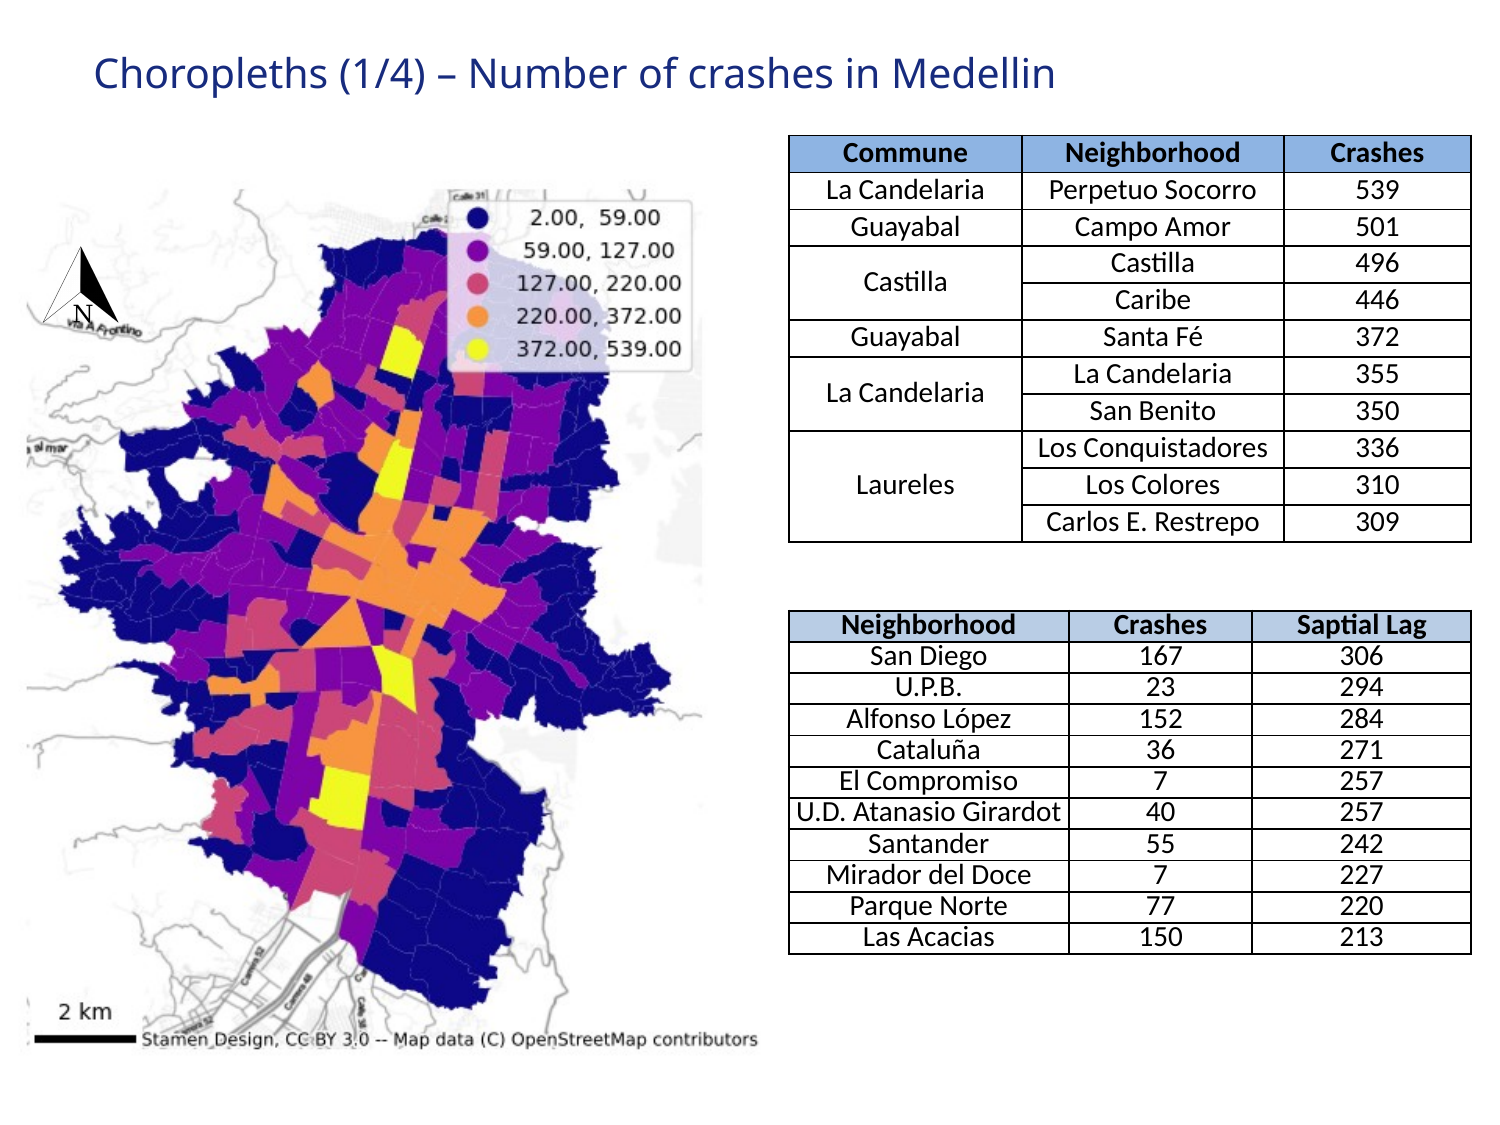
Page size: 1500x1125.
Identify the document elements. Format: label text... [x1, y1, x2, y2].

table_cell 220 [1253, 893, 1470, 922]
table_cell Mirador del Doce [790, 861, 1068, 891]
table_cell 23 [1070, 674, 1251, 703]
table_cell 355 [1285, 358, 1470, 393]
table_cell 152 [1070, 705, 1251, 735]
table_cell 372 [1285, 321, 1470, 356]
table_cell 36 [1070, 736, 1251, 766]
table_cell 350 [1285, 395, 1470, 430]
table_cell Parque Norte [790, 893, 1068, 922]
table_cell 539 [1285, 173, 1470, 209]
table_cell Los Colores [1023, 469, 1283, 504]
table_cell 7 [1070, 768, 1251, 797]
table_cell 77 [1070, 893, 1251, 922]
picture [0, 135, 761, 1086]
table_cell 257 [1253, 768, 1470, 797]
table_cell Santander [790, 830, 1068, 860]
table_header Neighborhood [1023, 136, 1283, 172]
table_cell 150 [1070, 924, 1251, 953]
table_cell 7 [1070, 861, 1251, 891]
table_cell 294 [1253, 674, 1470, 703]
table_cell Alfonso López [790, 705, 1068, 735]
table_cell San Benito [1023, 395, 1283, 430]
table_cell 242 [1253, 830, 1470, 860]
table_cell Los Conquistadores [1023, 432, 1283, 467]
table_cell Castilla [790, 247, 1021, 319]
table_cell 284 [1253, 705, 1470, 735]
table_cell Guayabal [790, 210, 1021, 245]
table_cell Las Acacias [790, 924, 1068, 953]
table_cell 496 [1285, 247, 1470, 282]
table_cell San Diego [790, 643, 1068, 672]
table_cell 55 [1070, 830, 1251, 860]
table_cell Perpetuo Socorro [1023, 173, 1283, 209]
table_cell 501 [1285, 210, 1470, 245]
table_cell U.P.B. [790, 674, 1068, 703]
table_cell 446 [1285, 284, 1470, 319]
table_header Neighborhood [790, 612, 1068, 641]
table_cell La Candelaria [1023, 358, 1283, 393]
table_cell Carlos E. Restrepo [1023, 506, 1283, 541]
table_header Crashes [1070, 612, 1251, 641]
table_cell 306 [1253, 643, 1470, 672]
table_cell 309 [1285, 506, 1470, 541]
table_cell 257 [1253, 799, 1470, 828]
table_cell 213 [1253, 924, 1470, 953]
table_cell 336 [1285, 432, 1470, 467]
table_header Crashes [1285, 136, 1470, 172]
table_cell 227 [1253, 861, 1470, 891]
table_cell 40 [1070, 799, 1251, 828]
table_cell La Candelaria [790, 358, 1021, 430]
table_cell La Candelaria [790, 173, 1021, 209]
table_cell Caribe [1023, 284, 1283, 319]
table_cell Campo Amor [1023, 210, 1283, 245]
table_cell Guayabal [790, 321, 1021, 356]
table_cell El Compromiso [790, 768, 1068, 797]
table_cell Laureles [790, 432, 1021, 541]
table_cell 167 [1070, 643, 1251, 672]
text_box Choropleths (1/4) – Number of crashes in Medellin [78, 39, 1163, 105]
table_cell Castilla [1023, 247, 1283, 282]
table_cell 271 [1253, 736, 1470, 766]
table_header Commune [790, 136, 1021, 172]
table_cell 310 [1285, 469, 1470, 504]
table_cell U.D. Atanasio Girardot [790, 799, 1068, 828]
table_cell Cataluña [790, 736, 1068, 766]
table_cell Santa Fé [1023, 321, 1283, 356]
table_header Saptial Lag [1253, 612, 1470, 641]
